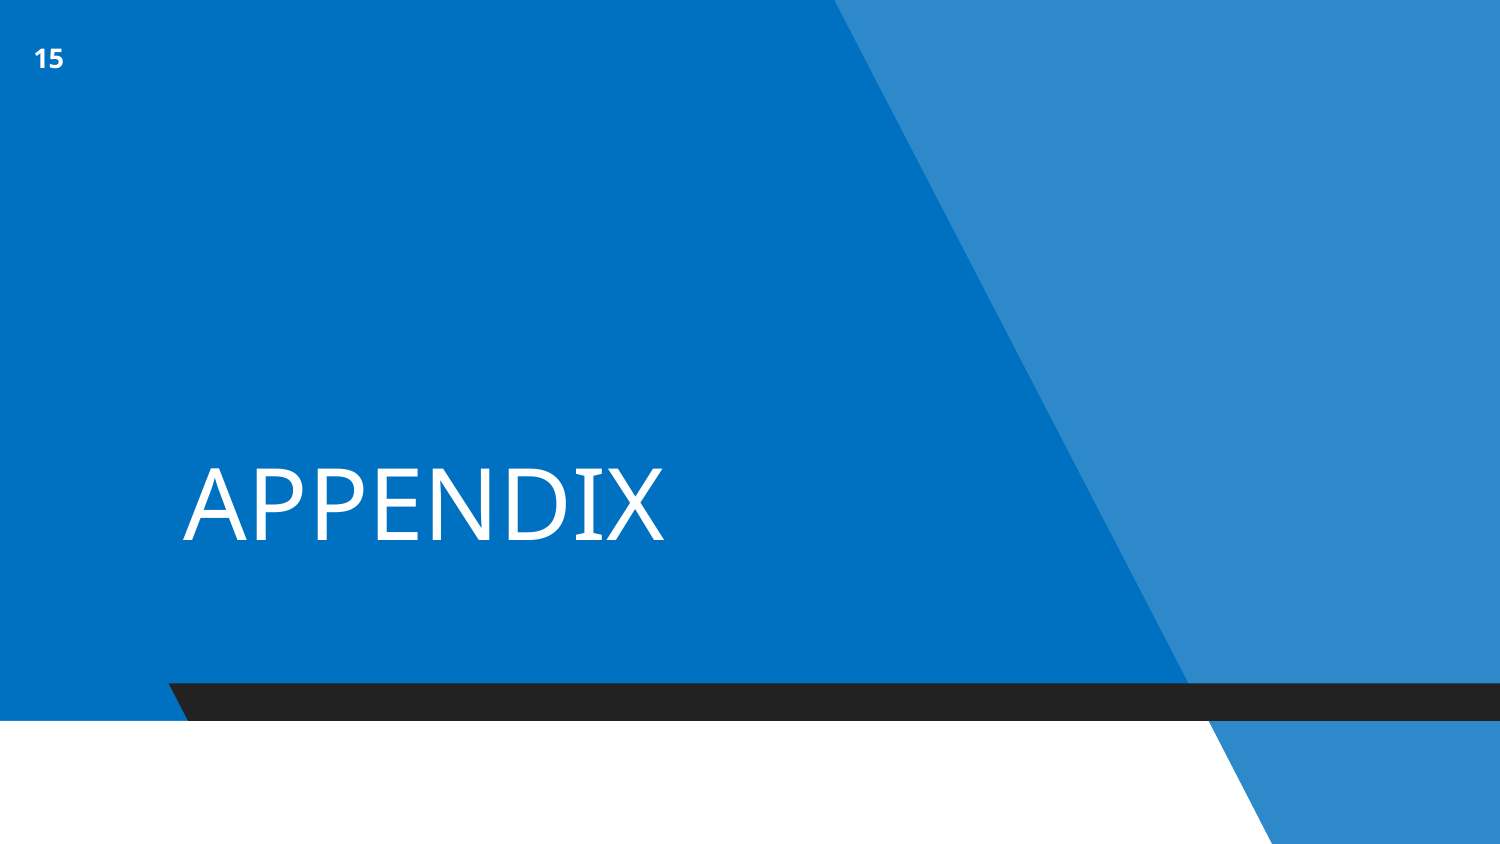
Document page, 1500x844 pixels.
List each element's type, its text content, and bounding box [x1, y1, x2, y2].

slide_number 15 [0, 0, 98, 121]
title APPENDIX [168, 384, 1025, 575]
